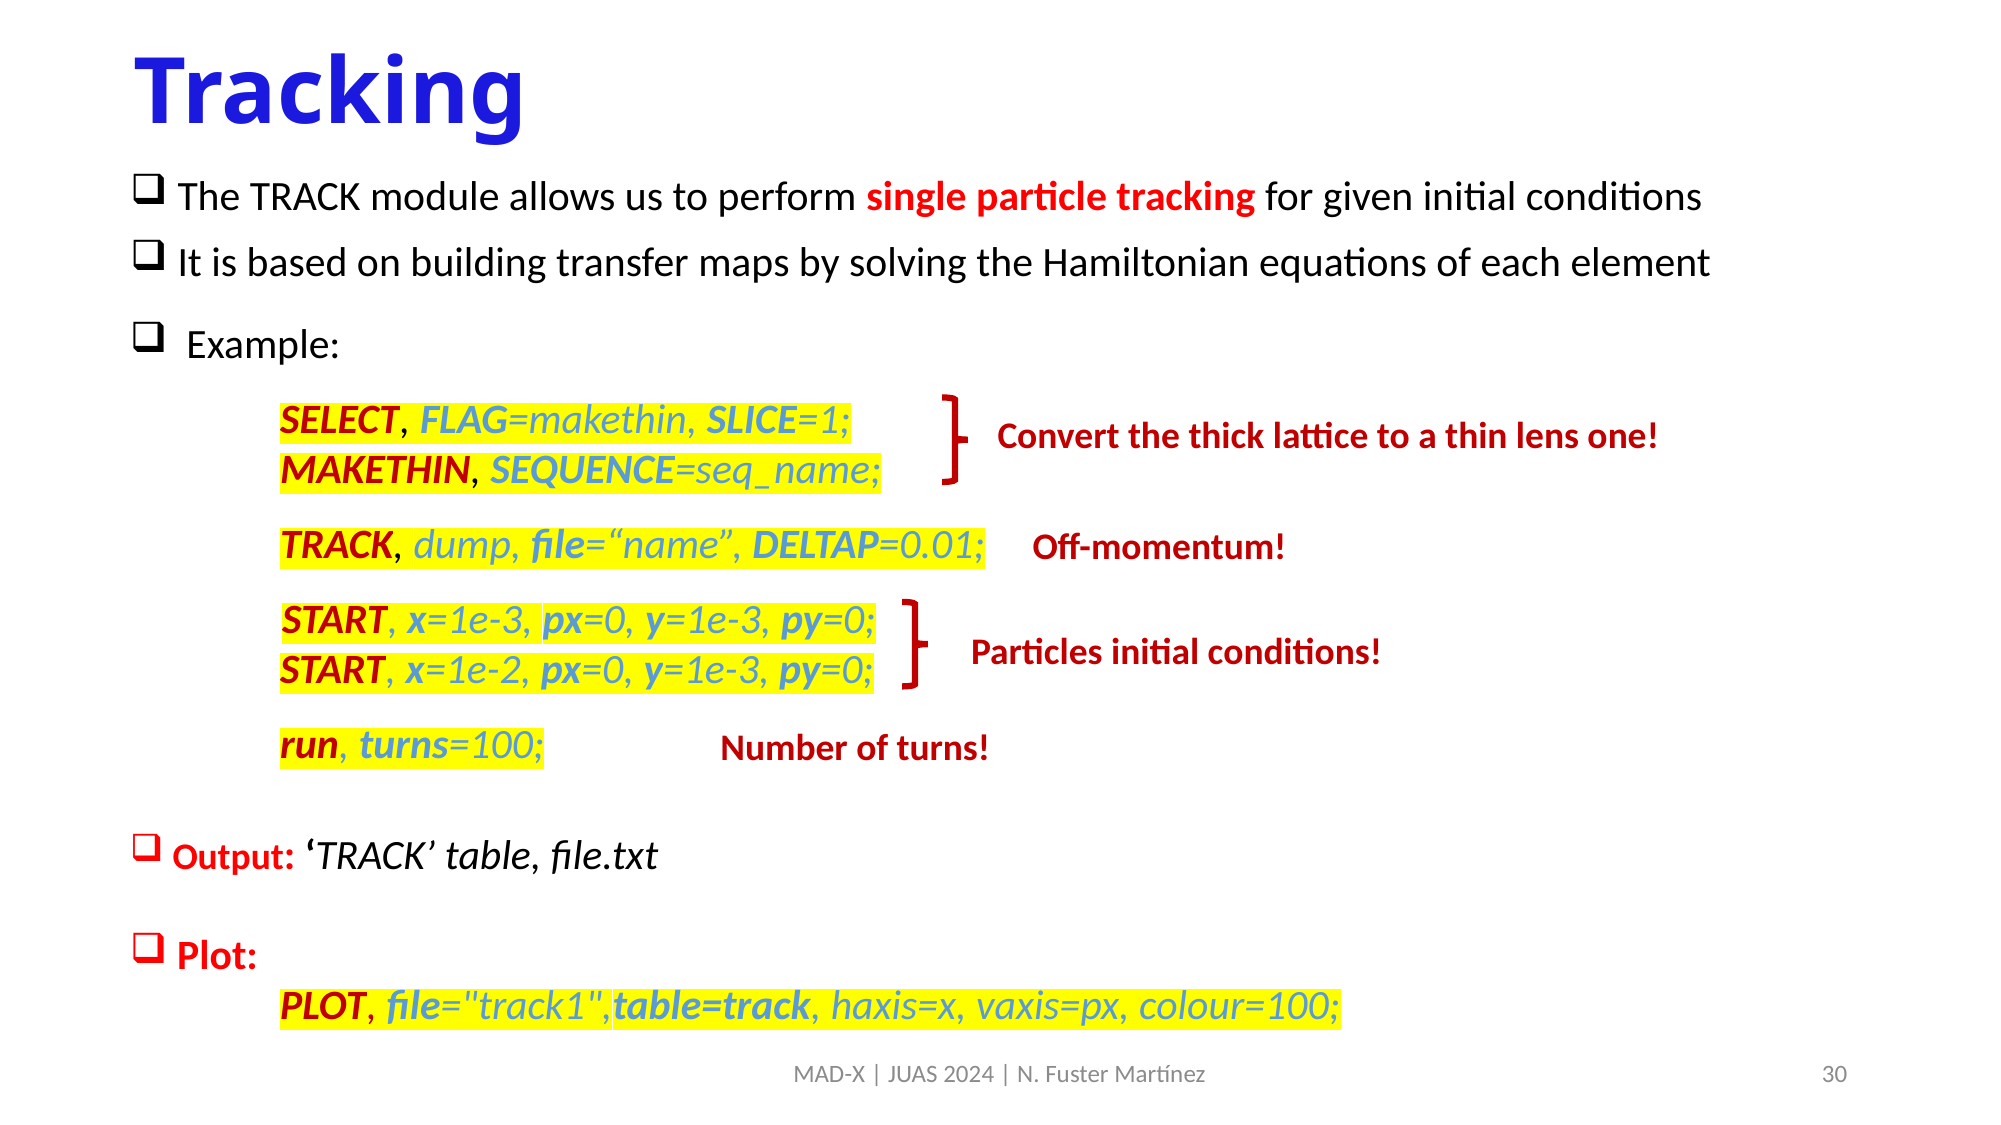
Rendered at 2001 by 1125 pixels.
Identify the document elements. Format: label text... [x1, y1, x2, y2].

text_box [902, 601, 928, 687]
list The TRACK module allows us to perform single particle tracking for given initial conditions It is based on building transfer maps by solving the Hamiltonian equations of each element [115, 166, 1921, 310]
text_box Output: ‘TRACK’ table, file.txt Plot: PLOT, file="track1",table=track, haxis=x, vaxis=px, colour=100; [115, 820, 1374, 1036]
footer MAD-X | JUAS 2024 | N. Fuster Martínez [662, 1042, 1338, 1103]
slide_number 30 [1412, 1042, 1863, 1103]
text_box Off-momentum! [1017, 514, 1491, 575]
title Tracking [0, 0, 2000, 203]
text_box Example: SELECT, FLAG=makethin, SLICE=1; MAKETHIN, SEQUENCE=seq_name; TRACK, dump, file=“name”, DELTAP=0.01; START, x=1e-3, px=0, y=1e-3, py=0; START, x=1e-2, px=0, y=1e-3, py=0; run, turns=100; [115, 310, 1089, 775]
text_box Particles initial conditions! [956, 619, 1430, 680]
text_box Convert the thick lattice to a thin lens one! [982, 403, 1901, 463]
text_box [942, 396, 968, 483]
text_box Number of turns! [705, 715, 1179, 776]
